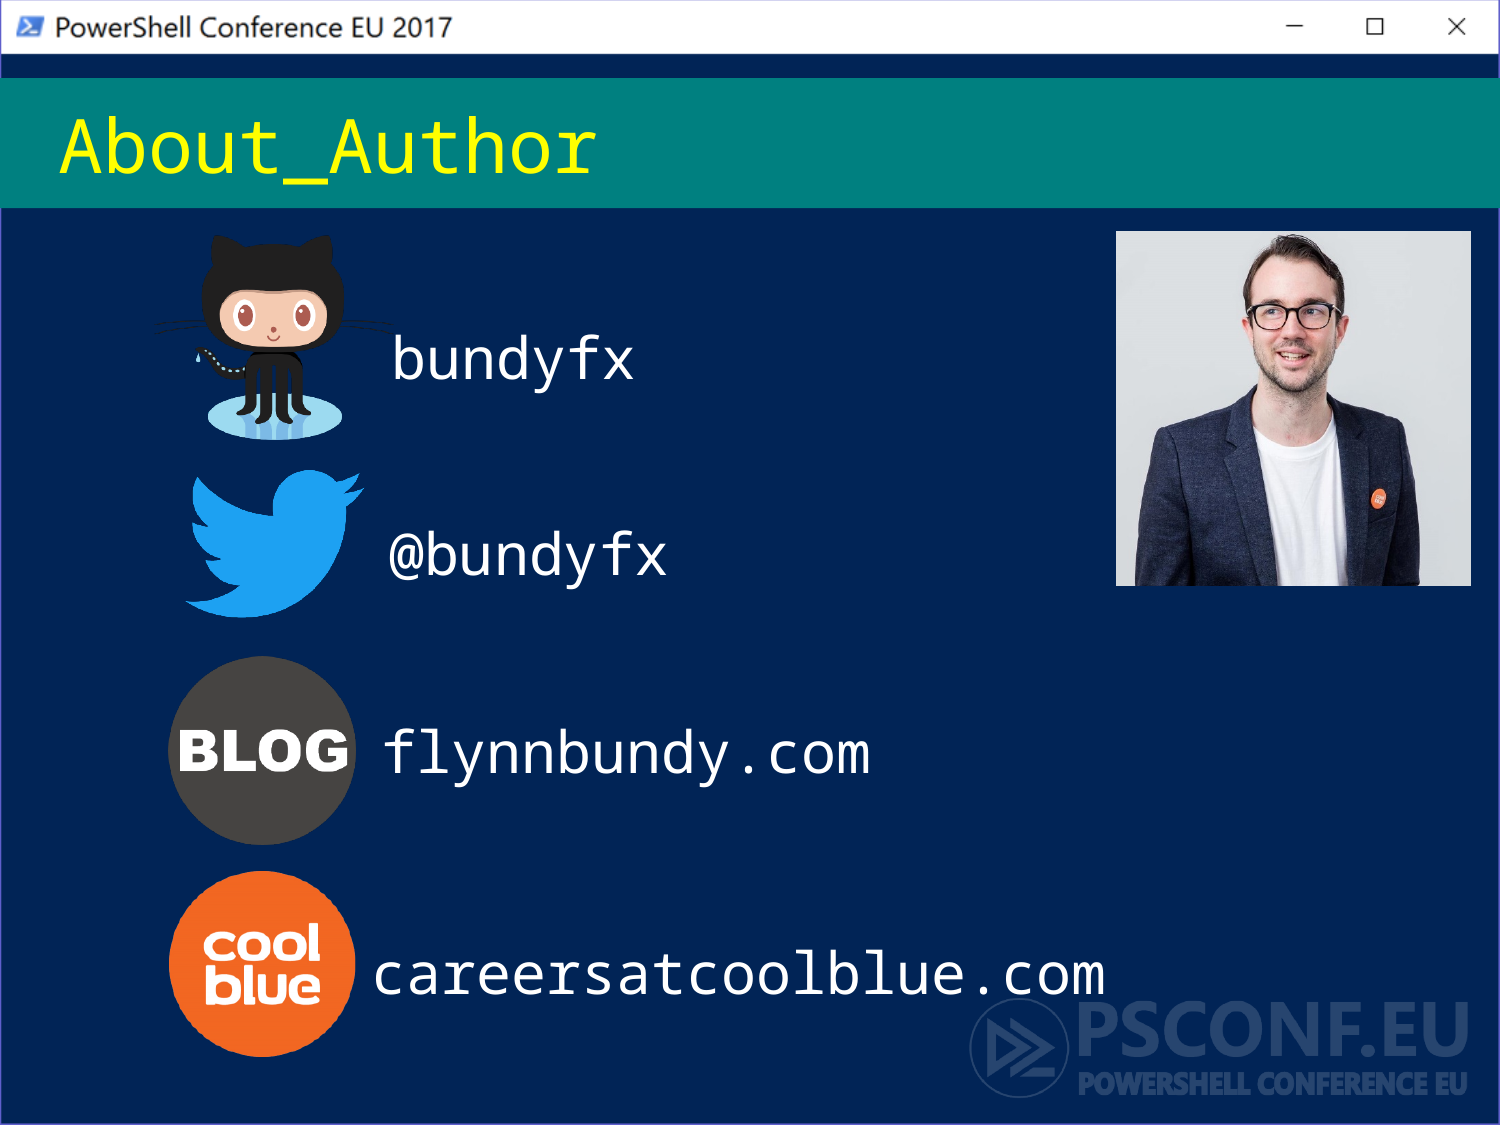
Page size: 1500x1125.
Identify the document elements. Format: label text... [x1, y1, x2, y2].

text_box careersatcoolblue.com [361, 928, 1121, 1014]
text_box bundyfx [407, 313, 652, 399]
picture [0, 209, 1500, 1125]
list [1115, 231, 1471, 587]
text_box @bundyfx [374, 509, 684, 594]
text_box flynnbundy.com [366, 708, 886, 793]
title About_Author [0, 78, 1500, 209]
picture [0, 0, 1500, 78]
